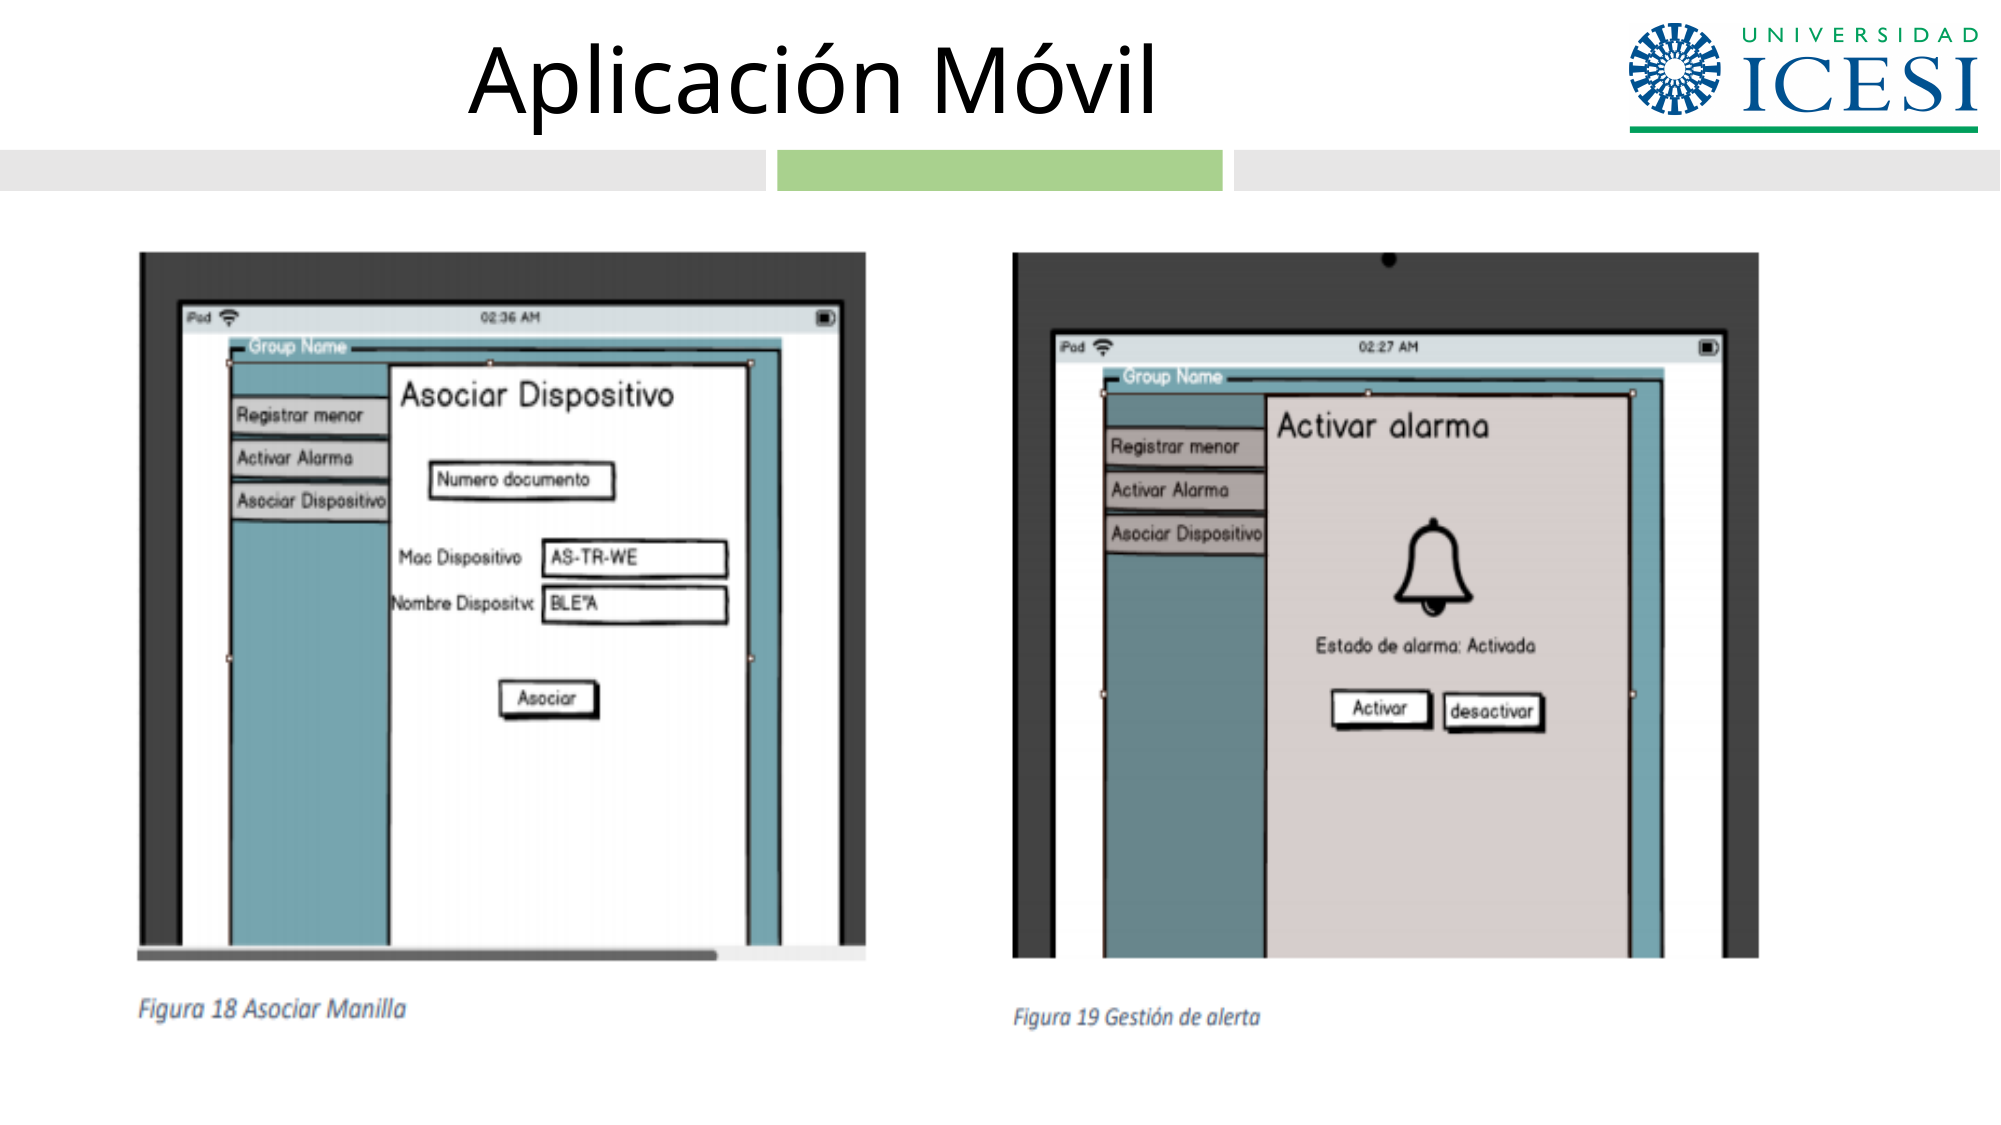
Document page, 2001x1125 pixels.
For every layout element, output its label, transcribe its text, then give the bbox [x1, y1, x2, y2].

picture [1629, 23, 1978, 133]
text_box [777, 149, 1223, 191]
text_box [0, 149, 766, 191]
text_box Aplicación Móvil [0, 30, 1624, 124]
text_box [1234, 149, 2000, 191]
picture [997, 238, 1763, 1045]
picture [114, 238, 888, 1042]
